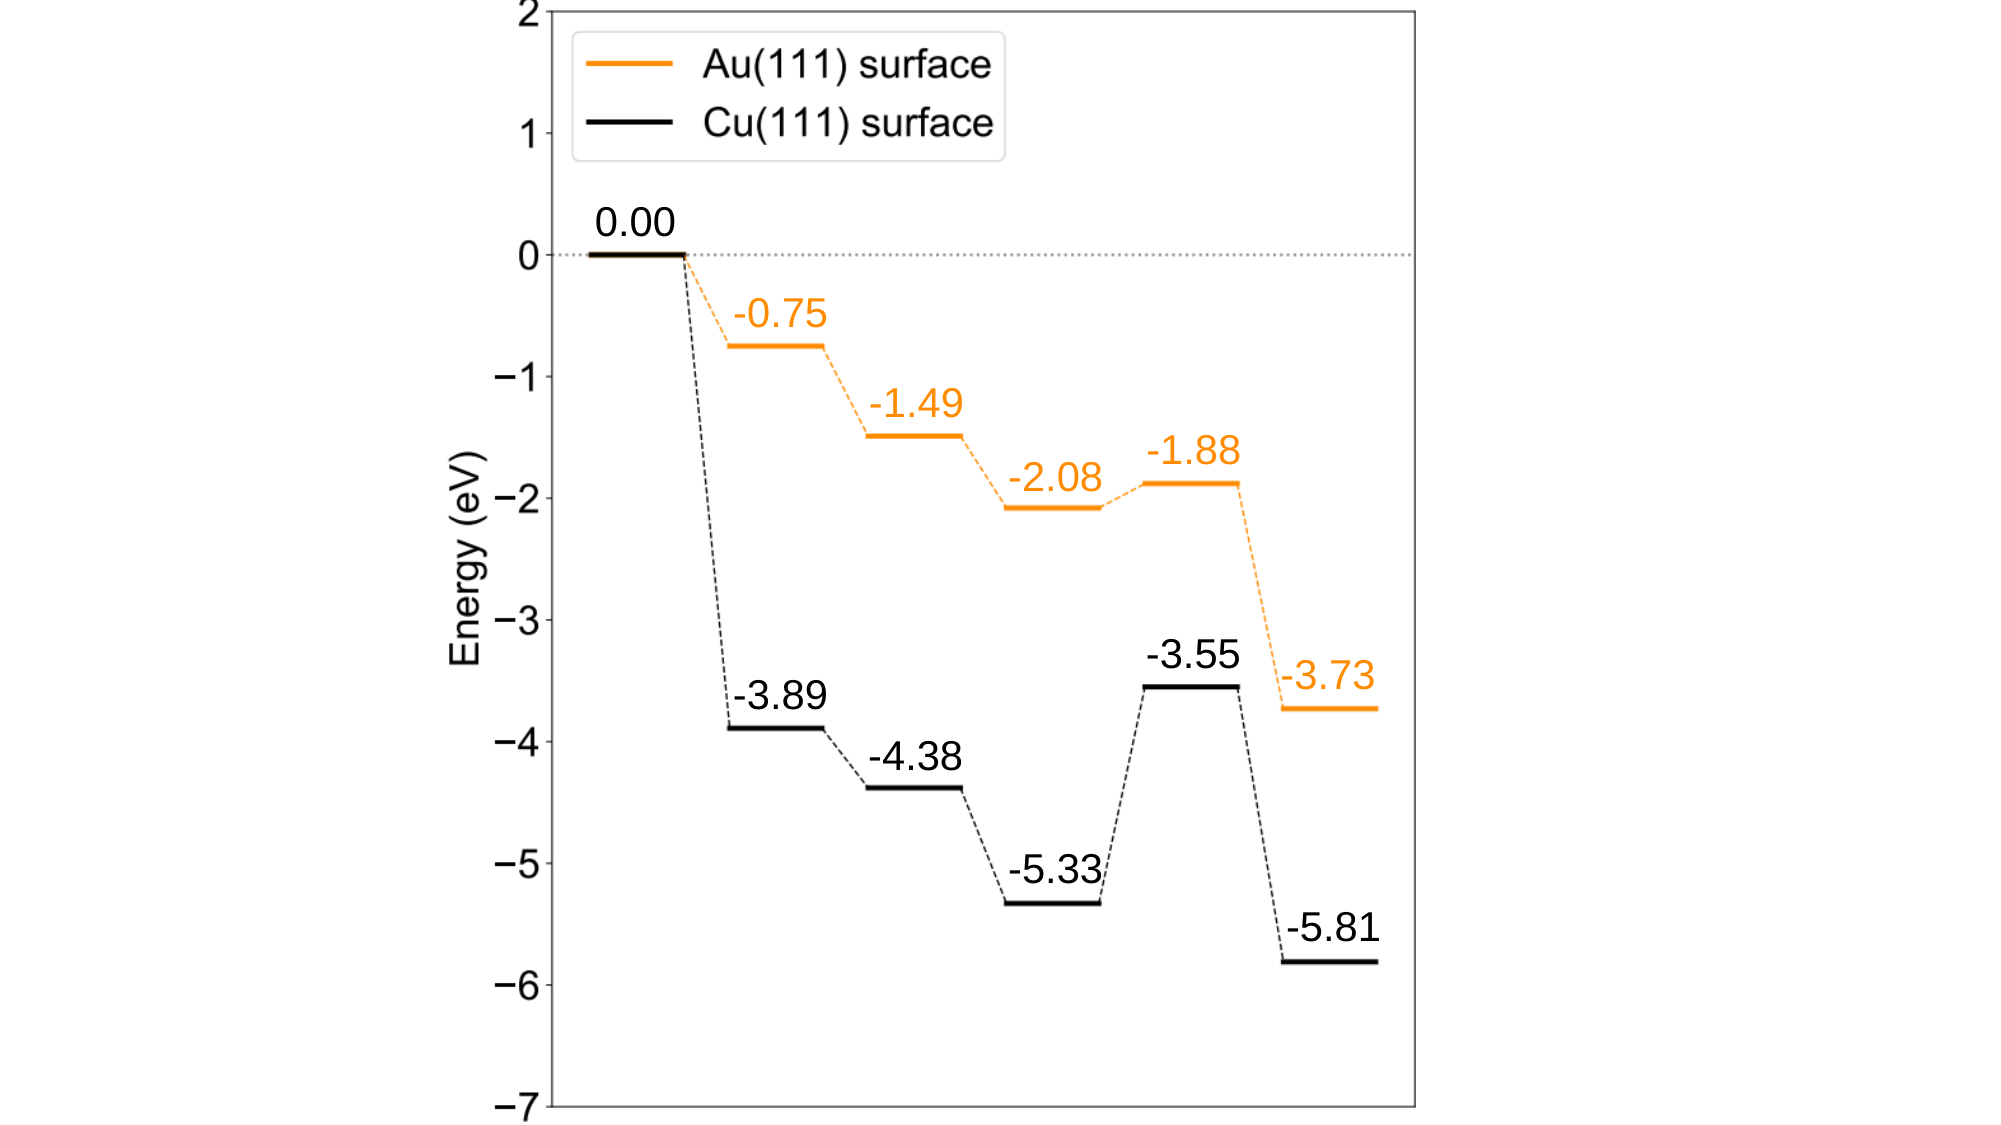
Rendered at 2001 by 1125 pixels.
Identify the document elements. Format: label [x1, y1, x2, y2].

picture [373, 0, 1476, 1125]
